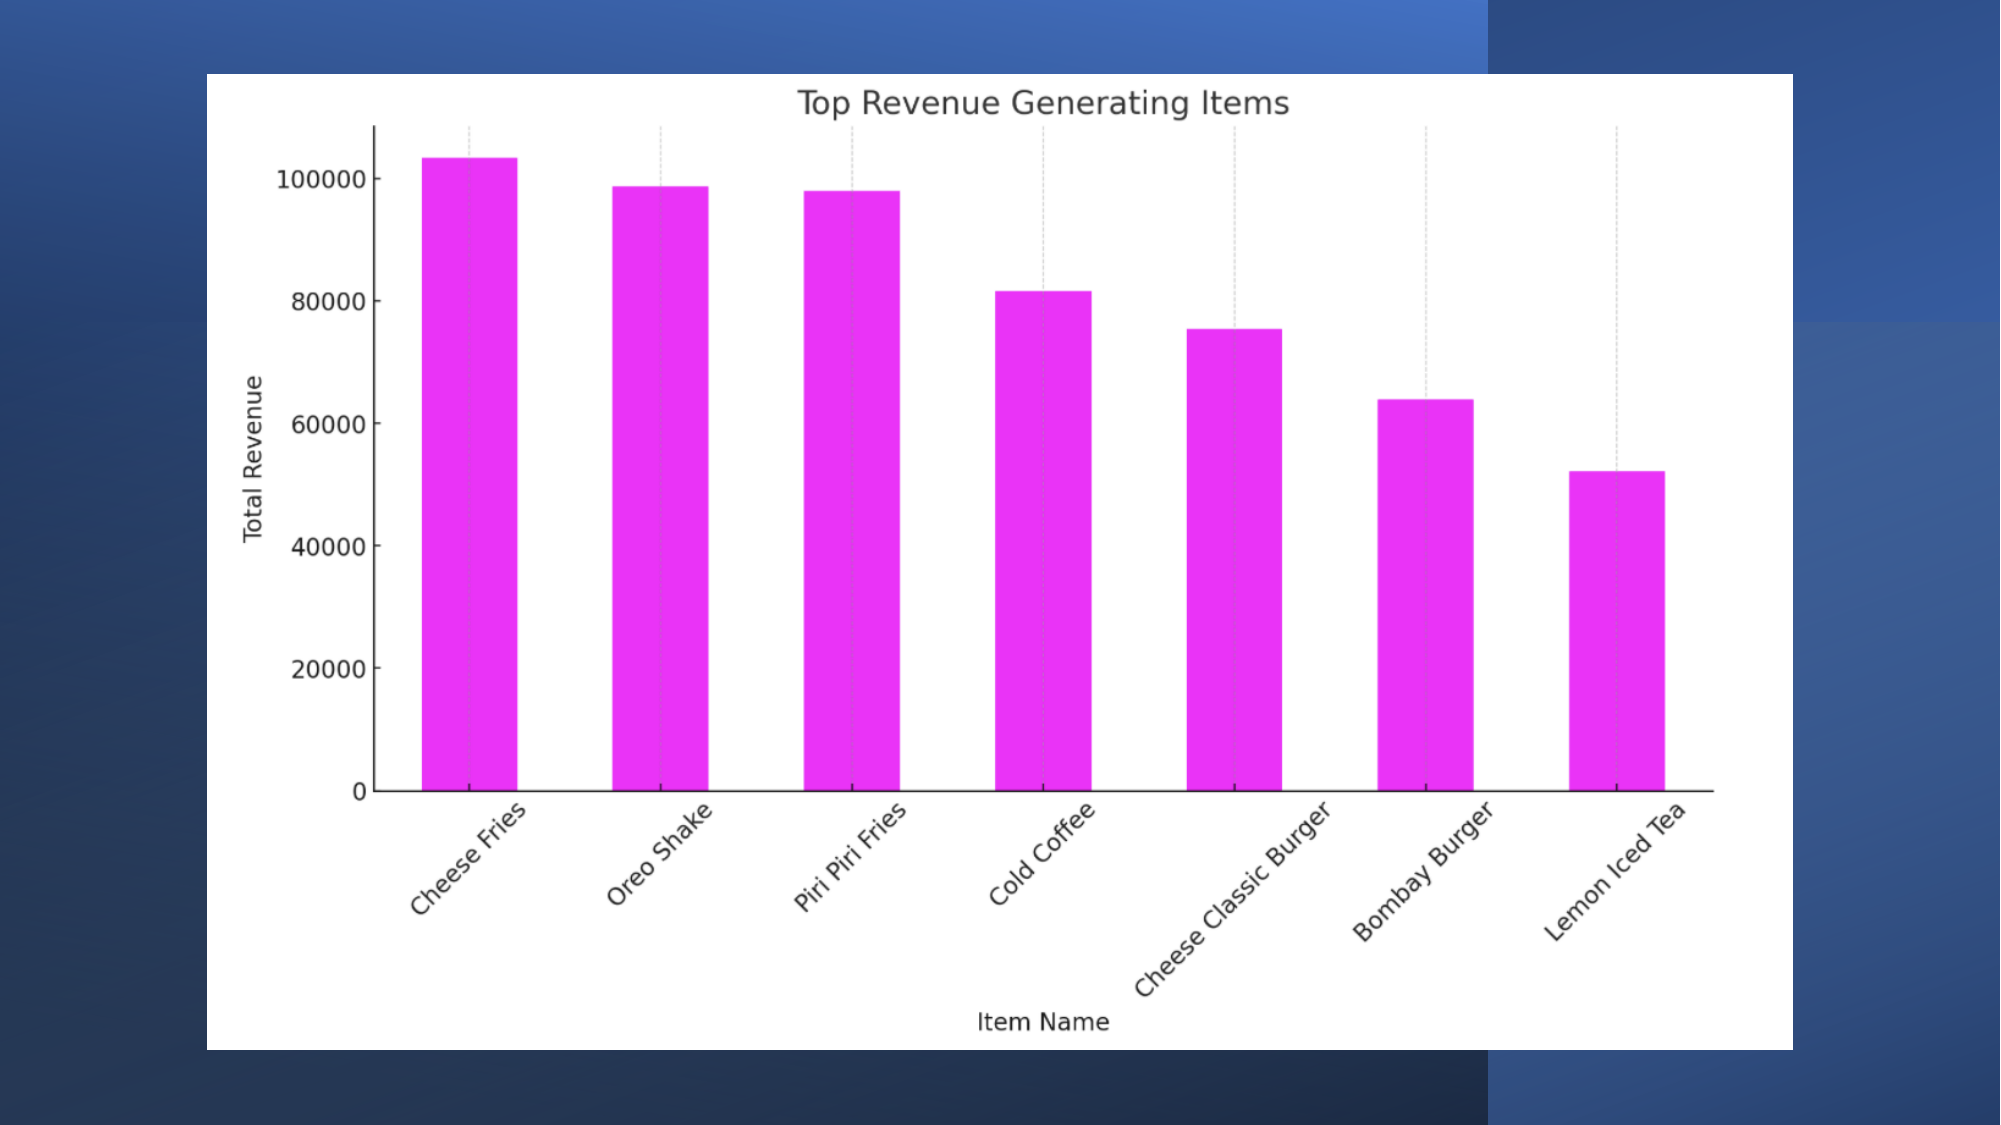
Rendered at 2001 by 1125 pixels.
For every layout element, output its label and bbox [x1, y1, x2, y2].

text_box [0, 0, 1489, 321]
text_box [1489, 0, 2000, 321]
picture [207, 74, 1793, 1050]
text_box [0, 321, 2000, 1125]
